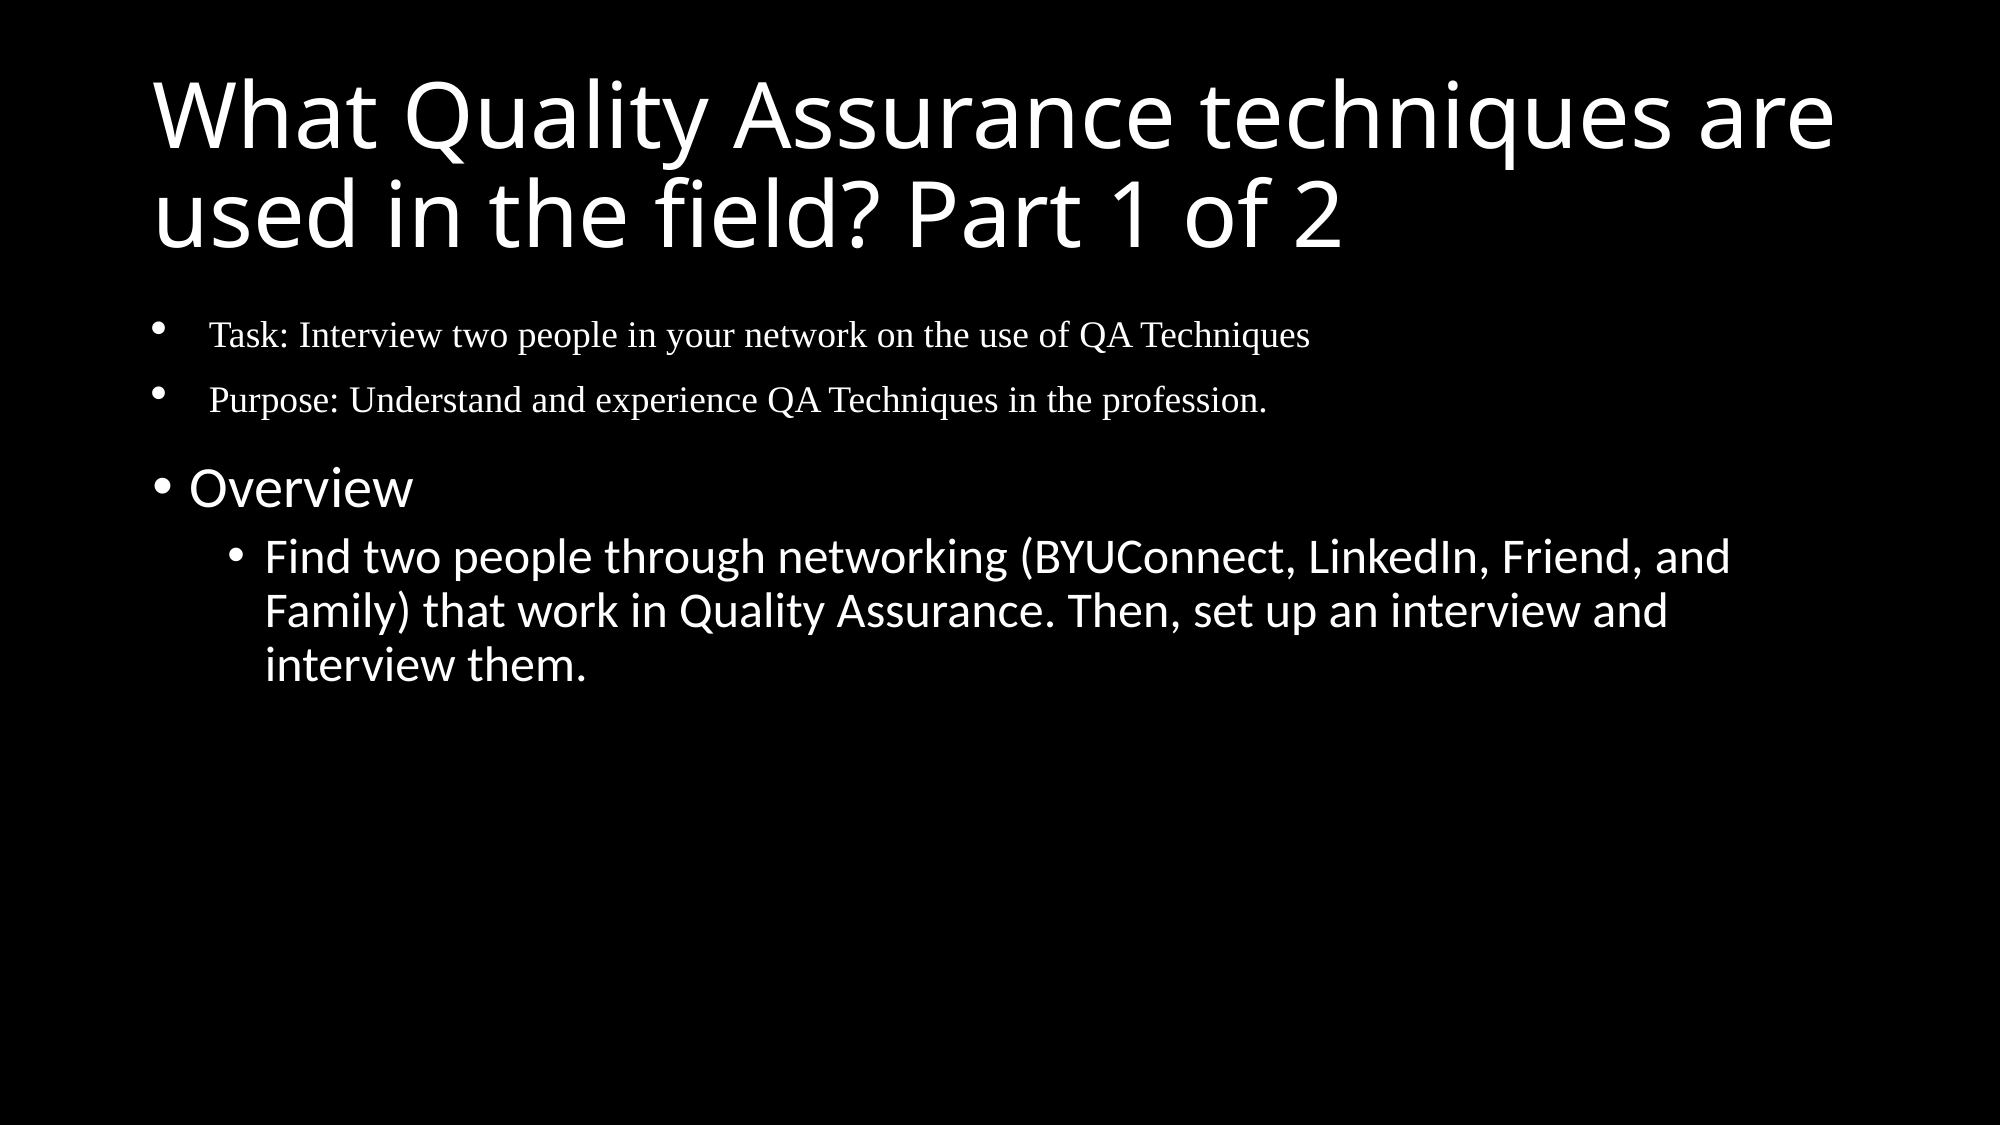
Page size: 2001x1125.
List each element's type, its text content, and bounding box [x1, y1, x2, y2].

title What Quality Assurance techniques are used in the field? Part 1 of 2 [137, 59, 1863, 278]
list Task: Interview two people in your network on the use of QA Techniques Purpose: Understand and experience QA Techniques in the profession. Overview Find two people through networking (BYUConnect, LinkedIn, Friend, and Family) that work in Quality Assurance. Then, set up an interview and interview them. [137, 299, 1863, 1014]
